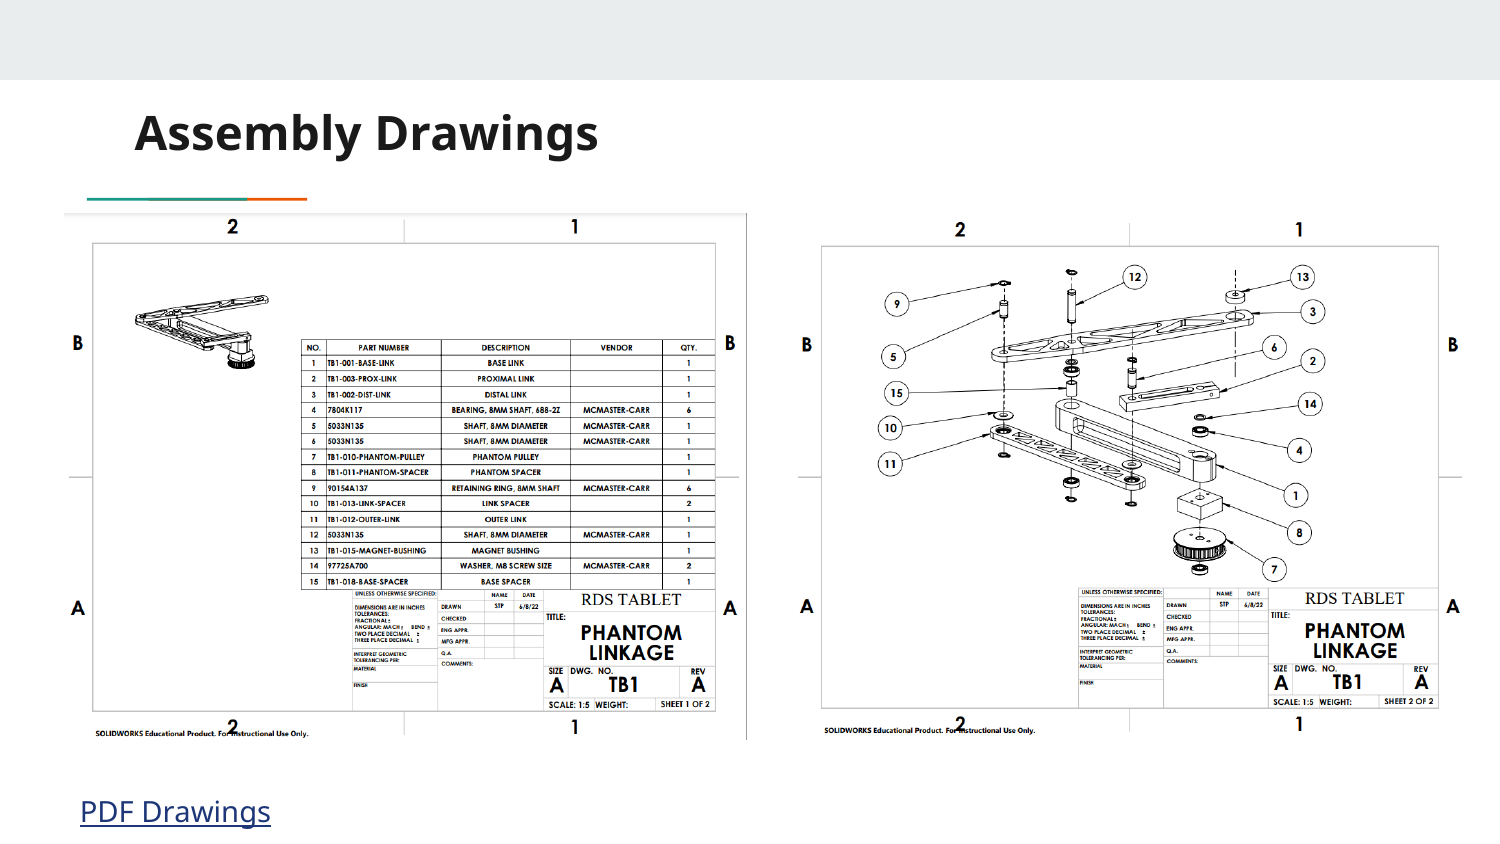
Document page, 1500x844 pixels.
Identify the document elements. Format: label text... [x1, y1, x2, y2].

picture [793, 216, 1469, 737]
title Assembly Drawings [119, 87, 1381, 176]
picture [64, 213, 748, 740]
text_box PDF Drawings [64, 778, 357, 844]
